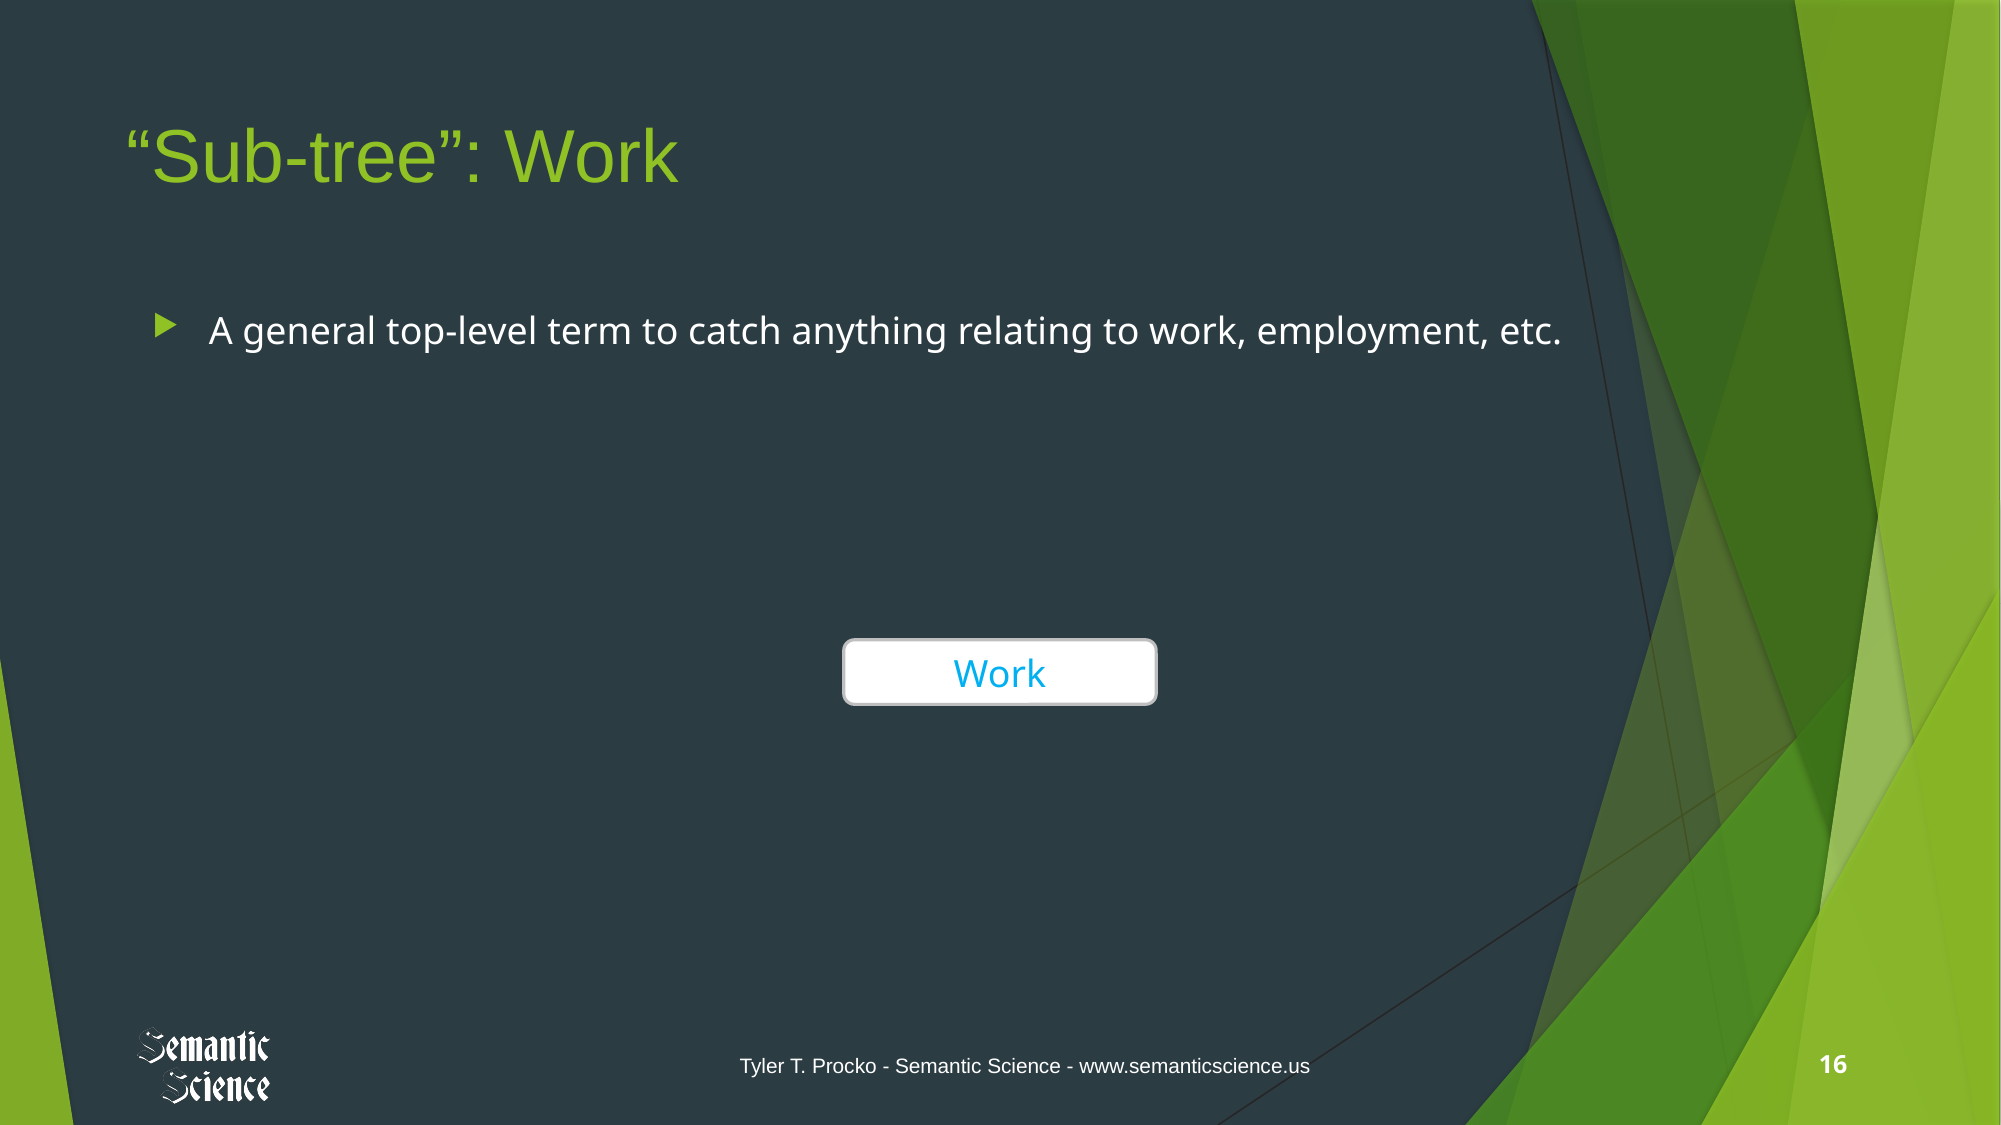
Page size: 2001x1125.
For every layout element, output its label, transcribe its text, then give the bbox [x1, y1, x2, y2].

text_box Work [842, 638, 1158, 706]
title “Sub-tree”: Work [111, 99, 1522, 317]
list A general top-level term to catch anything relating to work, employment, etc. [137, 299, 1863, 910]
picture [136, 1026, 270, 1104]
footer Tyler T. Procko - Semantic Science - www.semanticscience.us [724, 1035, 1466, 1096]
slide_number 16 [1738, 1035, 1863, 1096]
